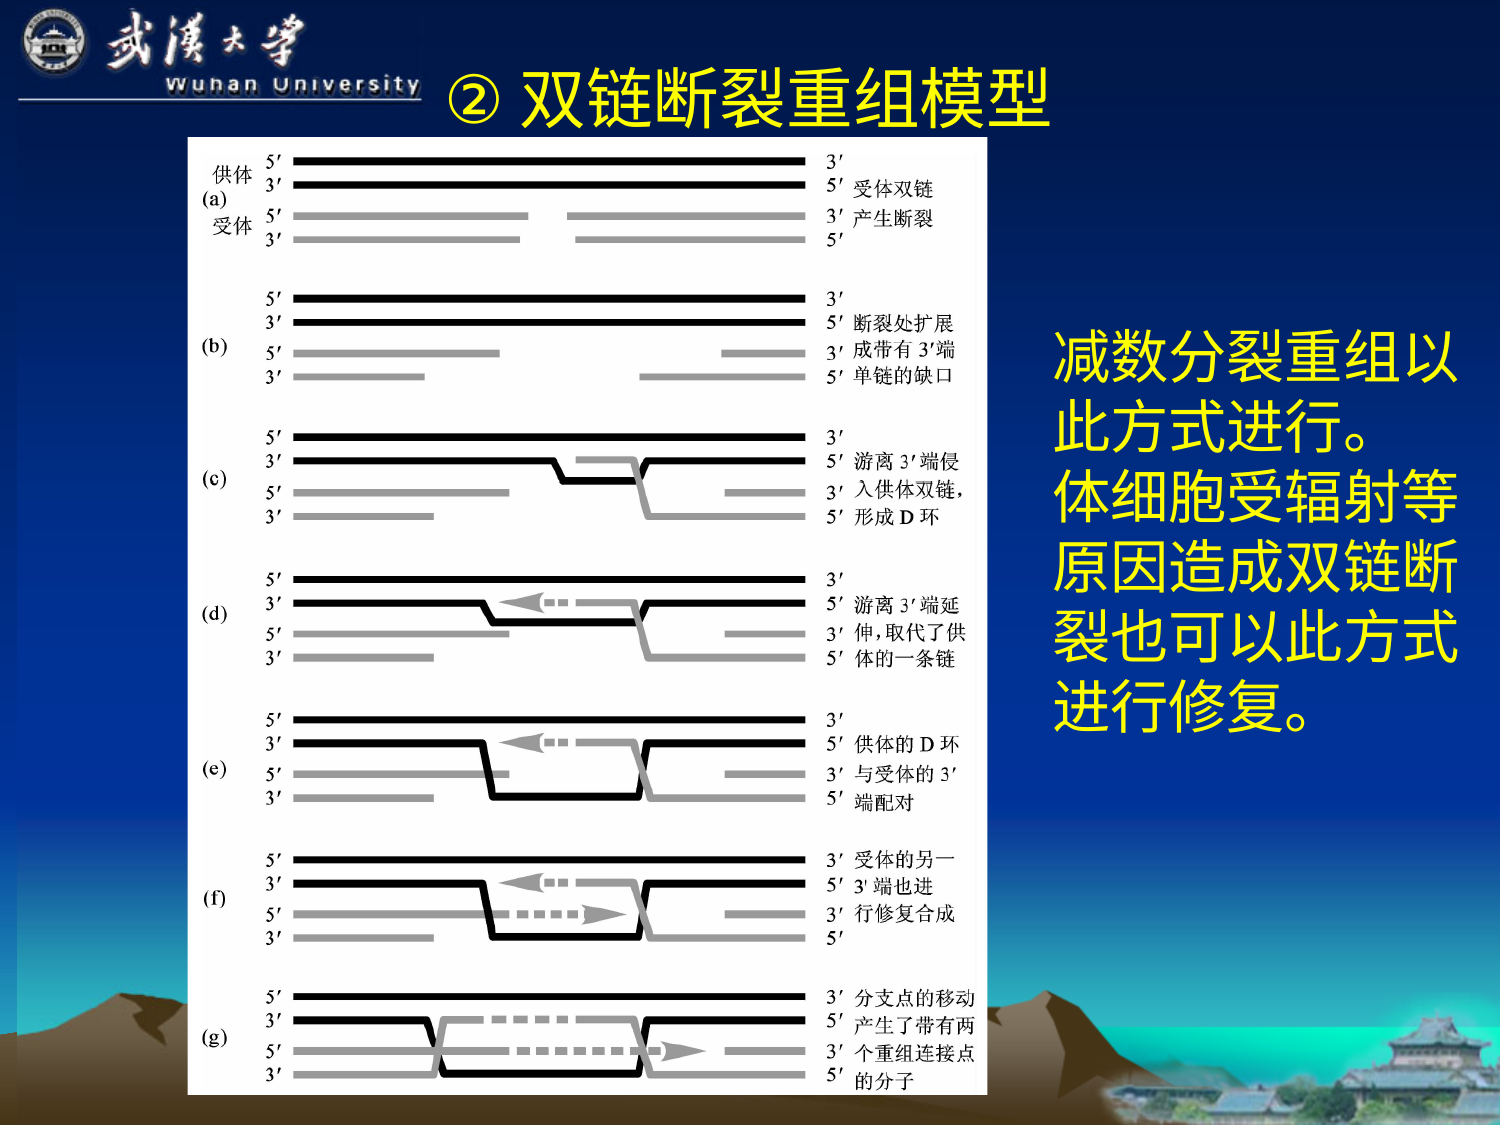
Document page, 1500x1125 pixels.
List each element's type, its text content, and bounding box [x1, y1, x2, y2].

text_box 双链断裂重组模型 [212, 25, 1300, 145]
text_box 减数分裂重组以此方式进行。 体细胞受辐射等原因造成双链断裂也可以此方式进行修复。 [1037, 312, 1488, 748]
picture [17, 4, 1500, 1125]
